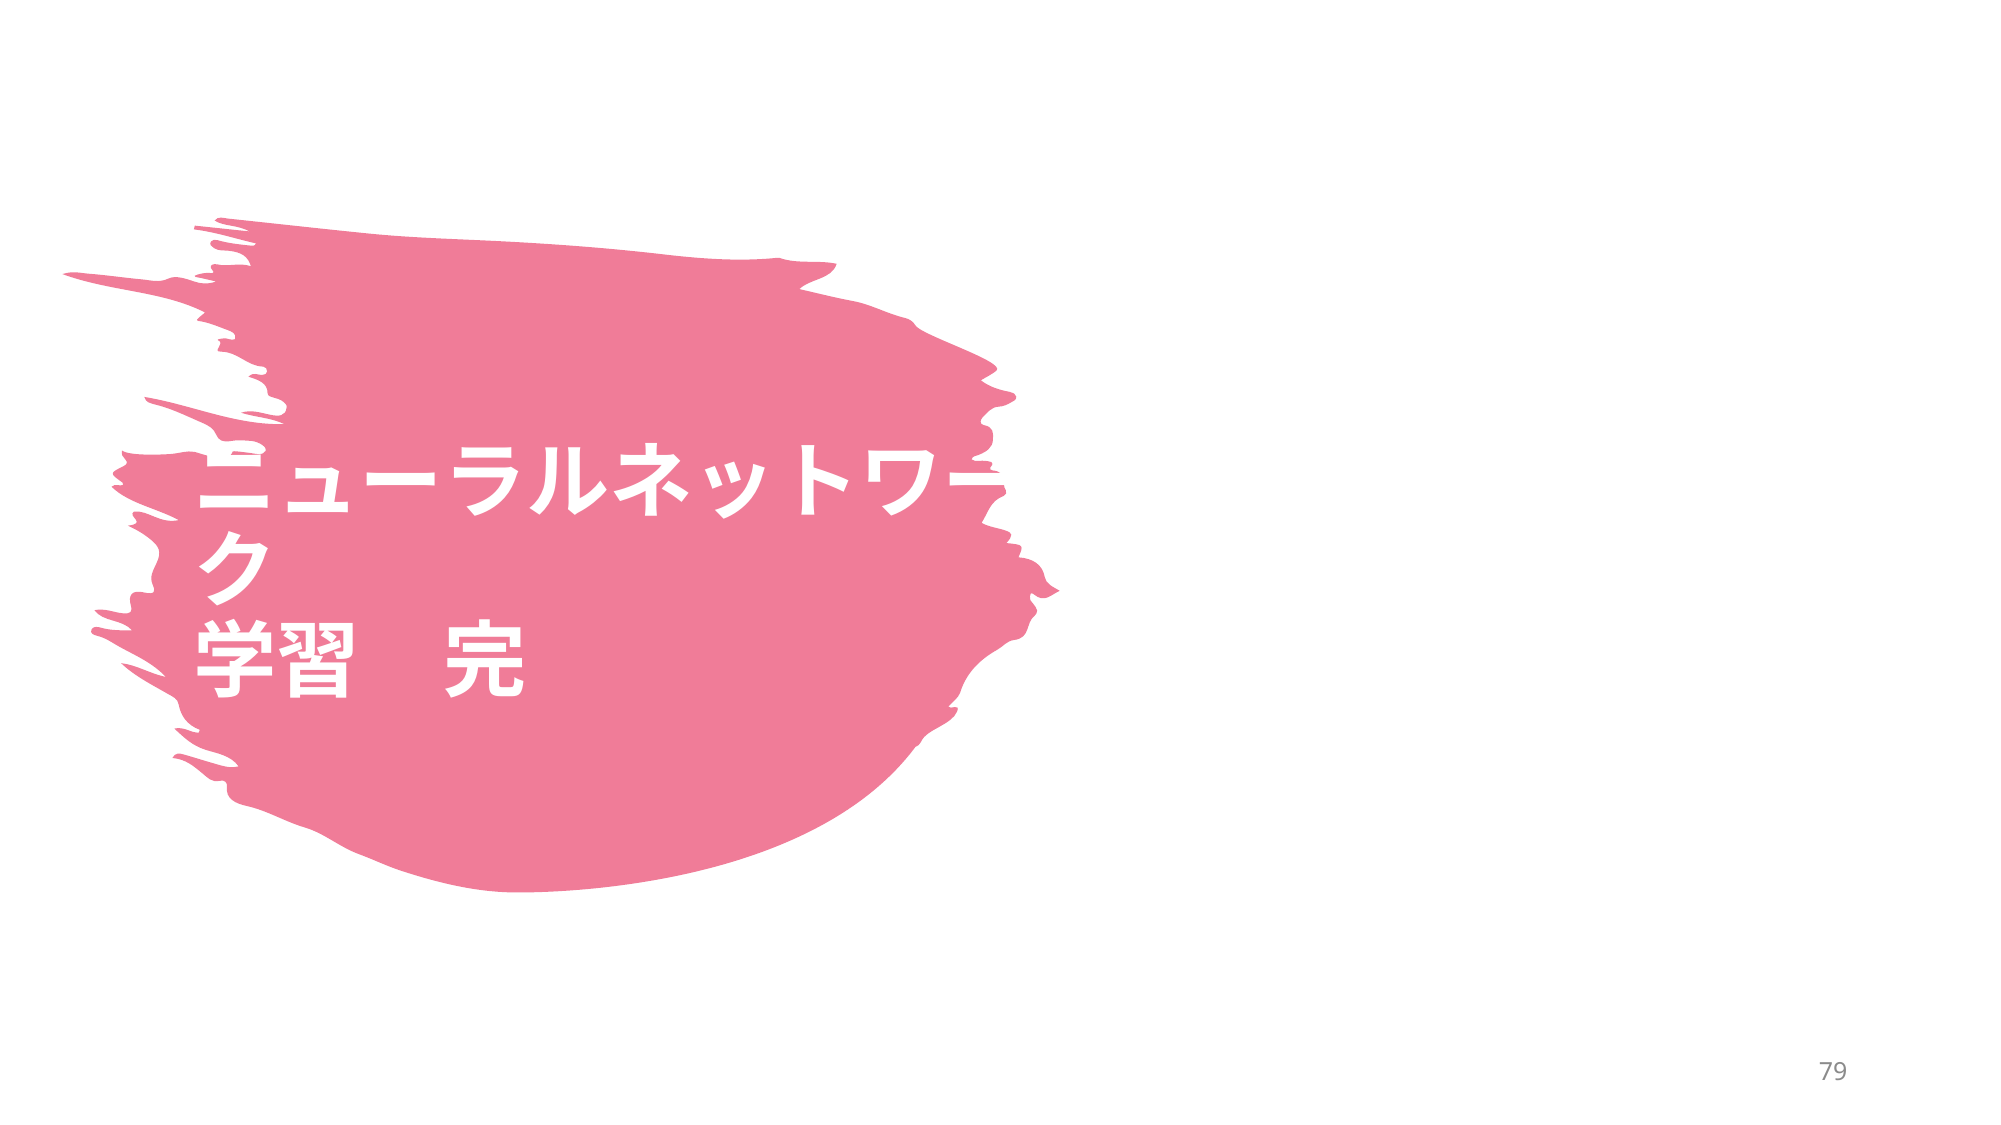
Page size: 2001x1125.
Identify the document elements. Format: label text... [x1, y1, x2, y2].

title ニューラルネットワーク 学習 完 [178, 379, 1087, 769]
slide_number 79 [1412, 1042, 1863, 1103]
